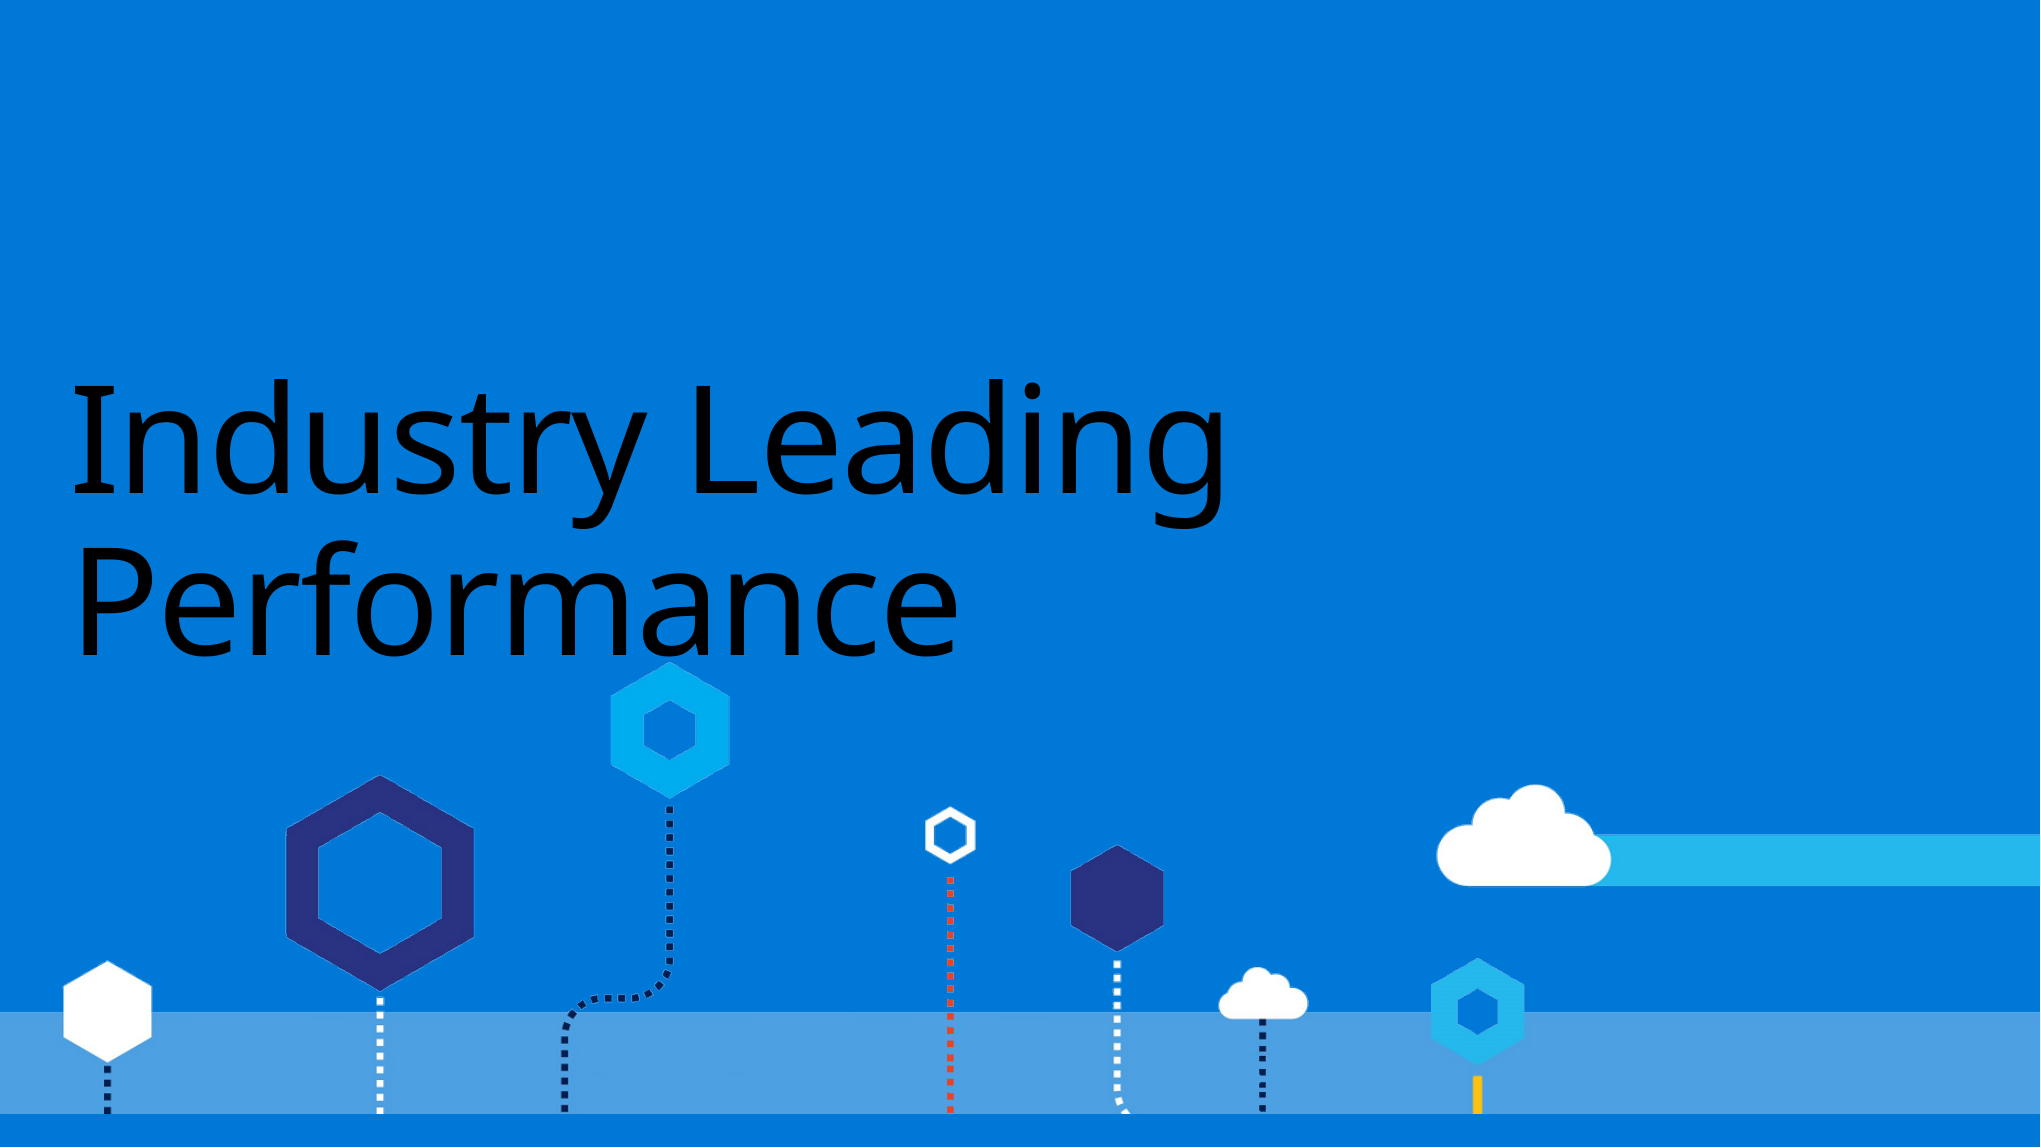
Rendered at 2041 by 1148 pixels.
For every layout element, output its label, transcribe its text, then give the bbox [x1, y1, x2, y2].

title Industry Leading Performance [45, 348, 1995, 543]
picture [0, 623, 2041, 1114]
